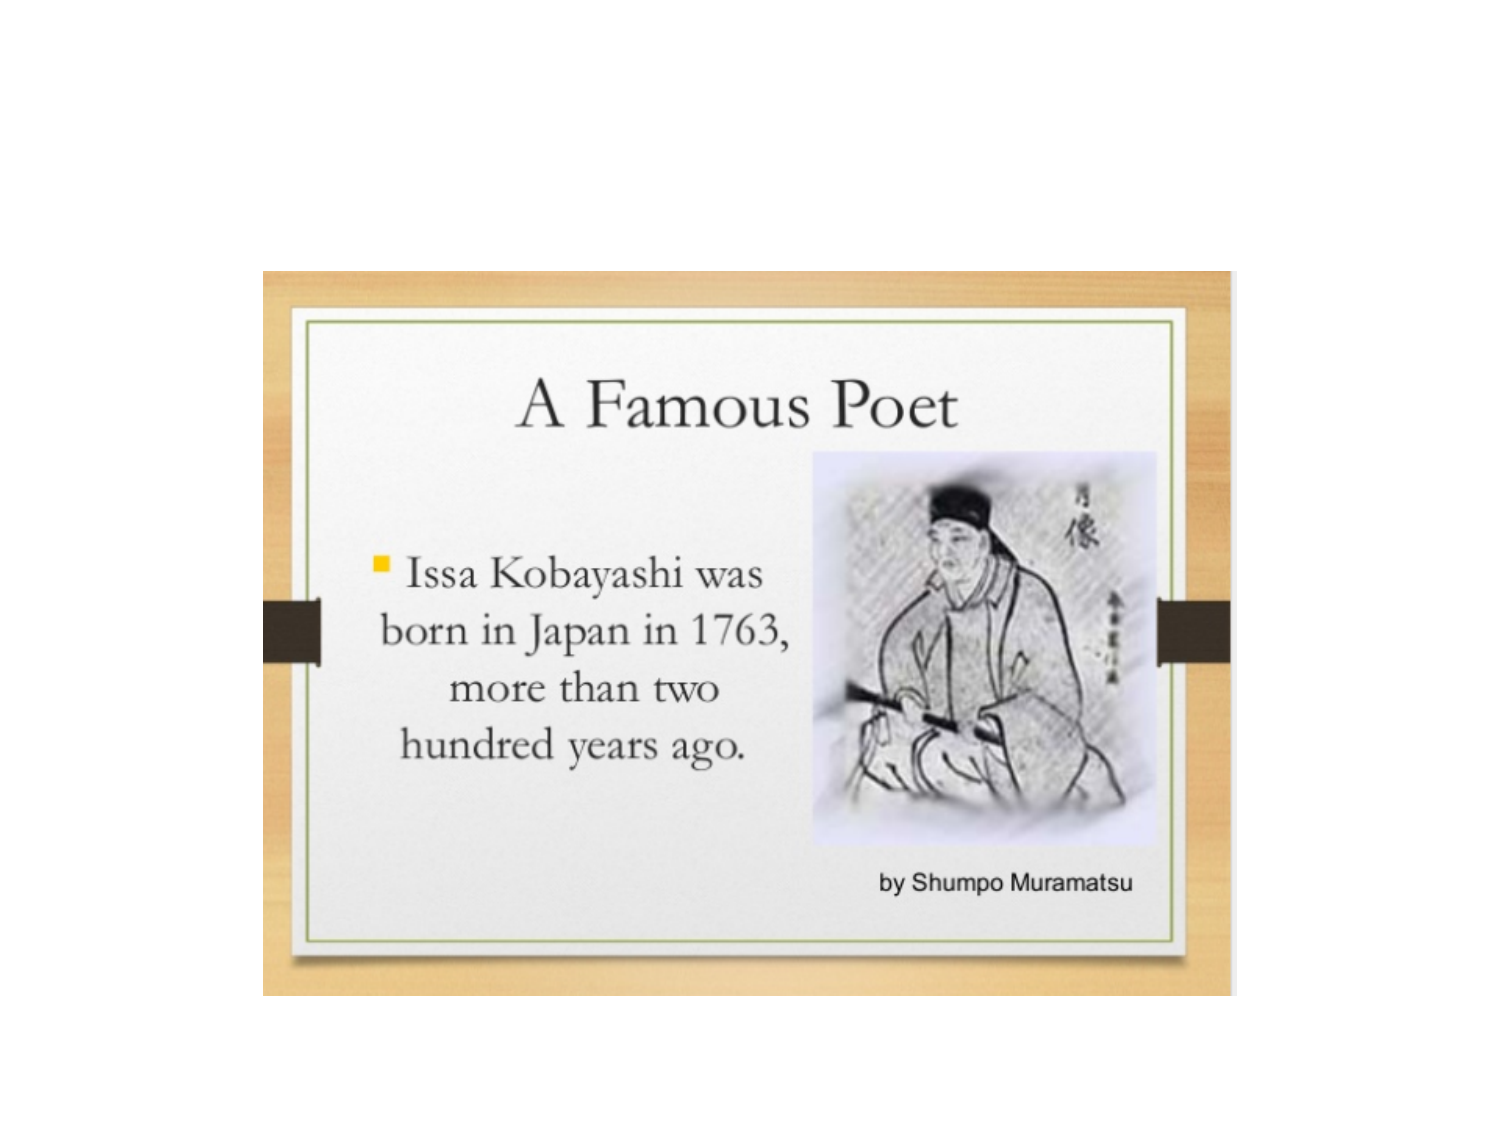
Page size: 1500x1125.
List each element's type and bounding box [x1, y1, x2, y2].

list [262, 271, 1237, 996]
